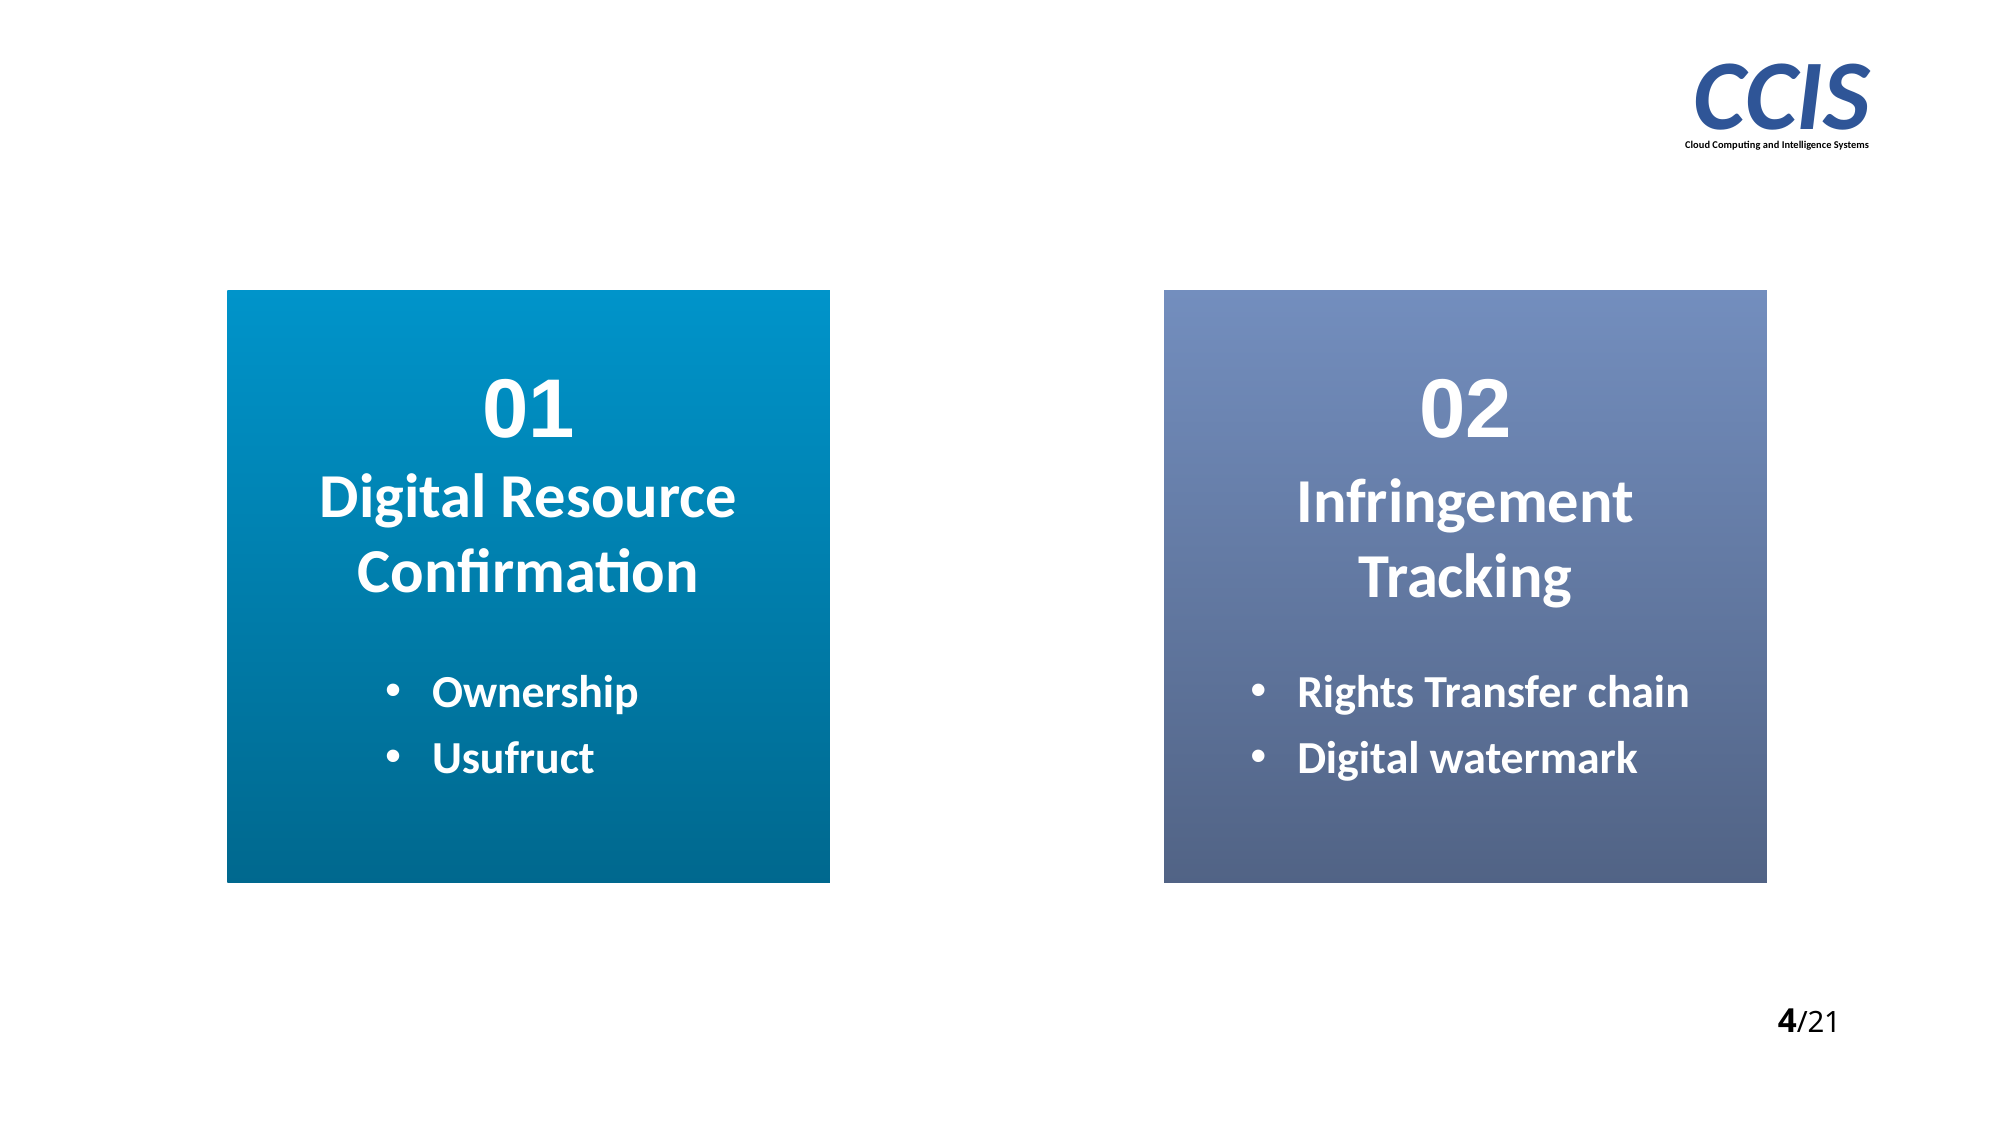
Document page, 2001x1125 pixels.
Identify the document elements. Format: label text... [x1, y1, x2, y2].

text_box [1163, 289, 1768, 883]
text_box Cloud Computing and Intelligence Systems [1665, 130, 1890, 158]
text_box 02 [1404, 346, 1618, 452]
text_box 01 [467, 346, 681, 447]
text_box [1235, 452, 1724, 800]
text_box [284, 447, 859, 800]
text_box 4/21 [1777, 998, 1871, 1039]
text_box [226, 289, 831, 883]
text_box CCIS [1648, 22, 1915, 158]
